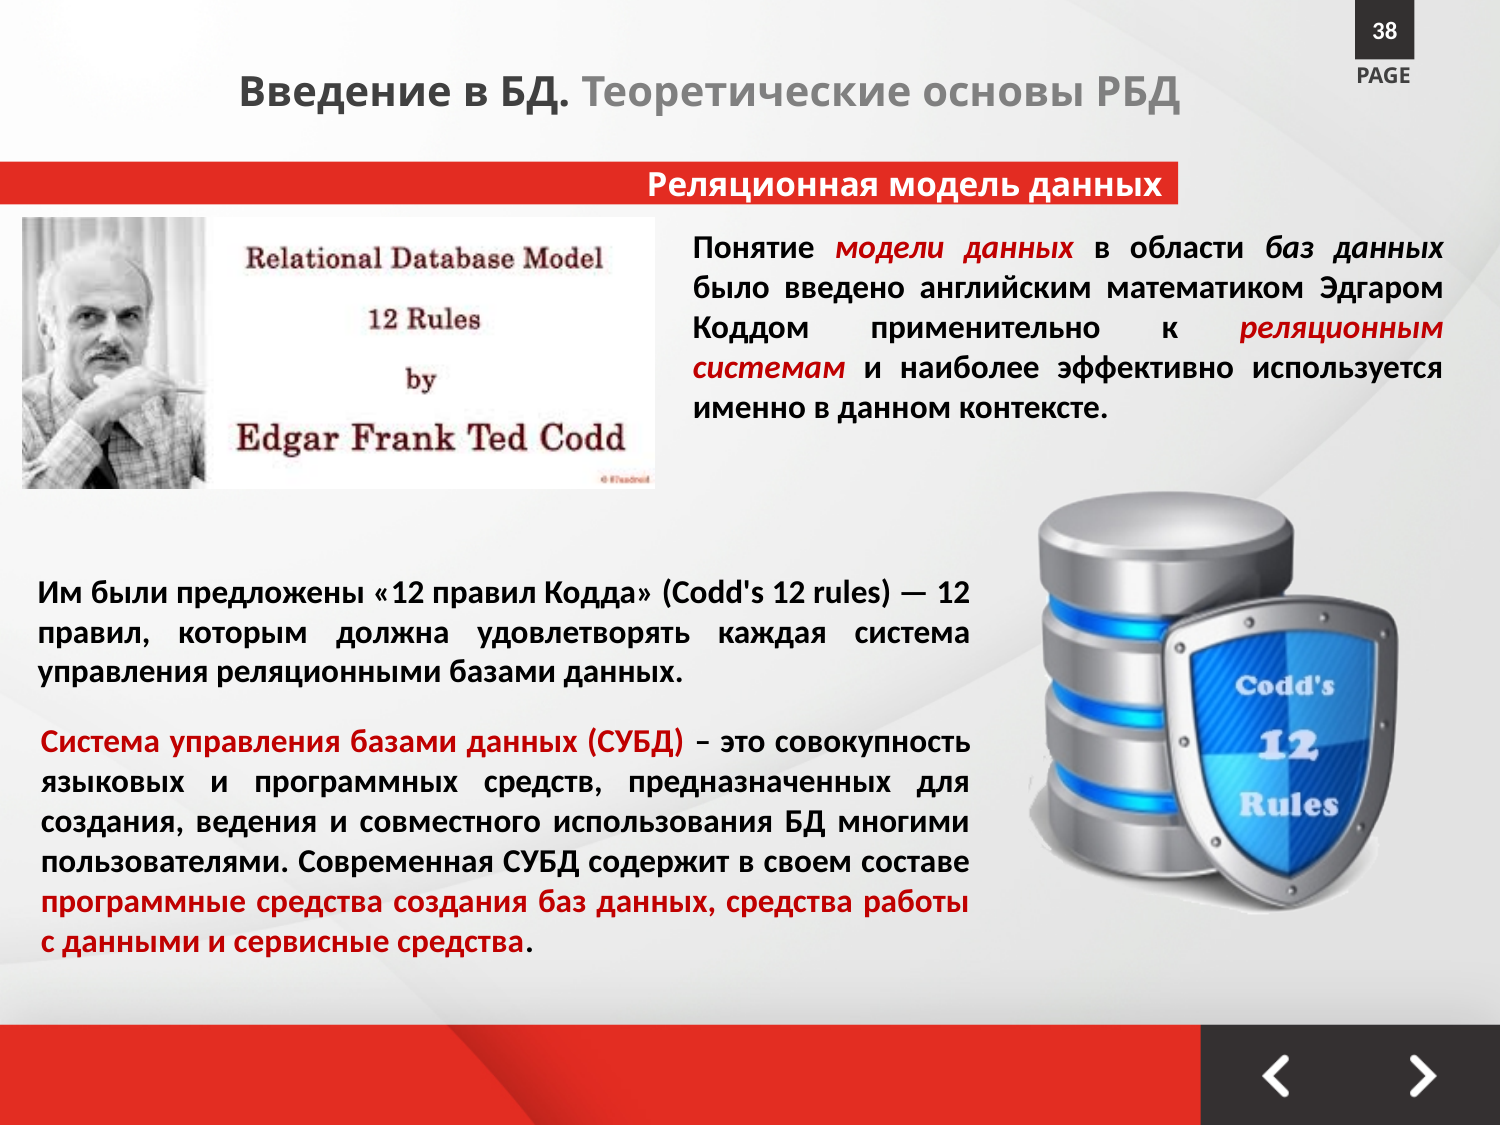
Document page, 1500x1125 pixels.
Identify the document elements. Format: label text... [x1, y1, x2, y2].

picture [0, 0, 1500, 1125]
text_box Понятие модели данных в области баз данных было введено английским математиком Эдгаром Коддом применительно к реляционным системам и наиболее эффективно используется именно в данном контексте. [678, 217, 1459, 433]
text_box Введение в БД. Теоретические основы РБД [22, 57, 1196, 123]
text_box PAGE [1341, 54, 1426, 96]
subtitle Реляционная модель данных [0, 161, 1179, 205]
text_box Им были предложены «12 правил Кодда» (Codd's 12 rules) — 12 правил, которым должна удовлетворять каждая система управления реляционными базами данных. [22, 562, 959, 697]
text_box 38 [1353, 0, 1417, 61]
text_box Система управления базами данных (СУБД) – это совокупность языковых и программных средств, предназначенных для создания, ведения и совместного использования БД многими пользователями. Современная СУБД содержит в своем составе программные средства создания баз данных, средства работы с данными и сервисные средства. [26, 712, 987, 967]
